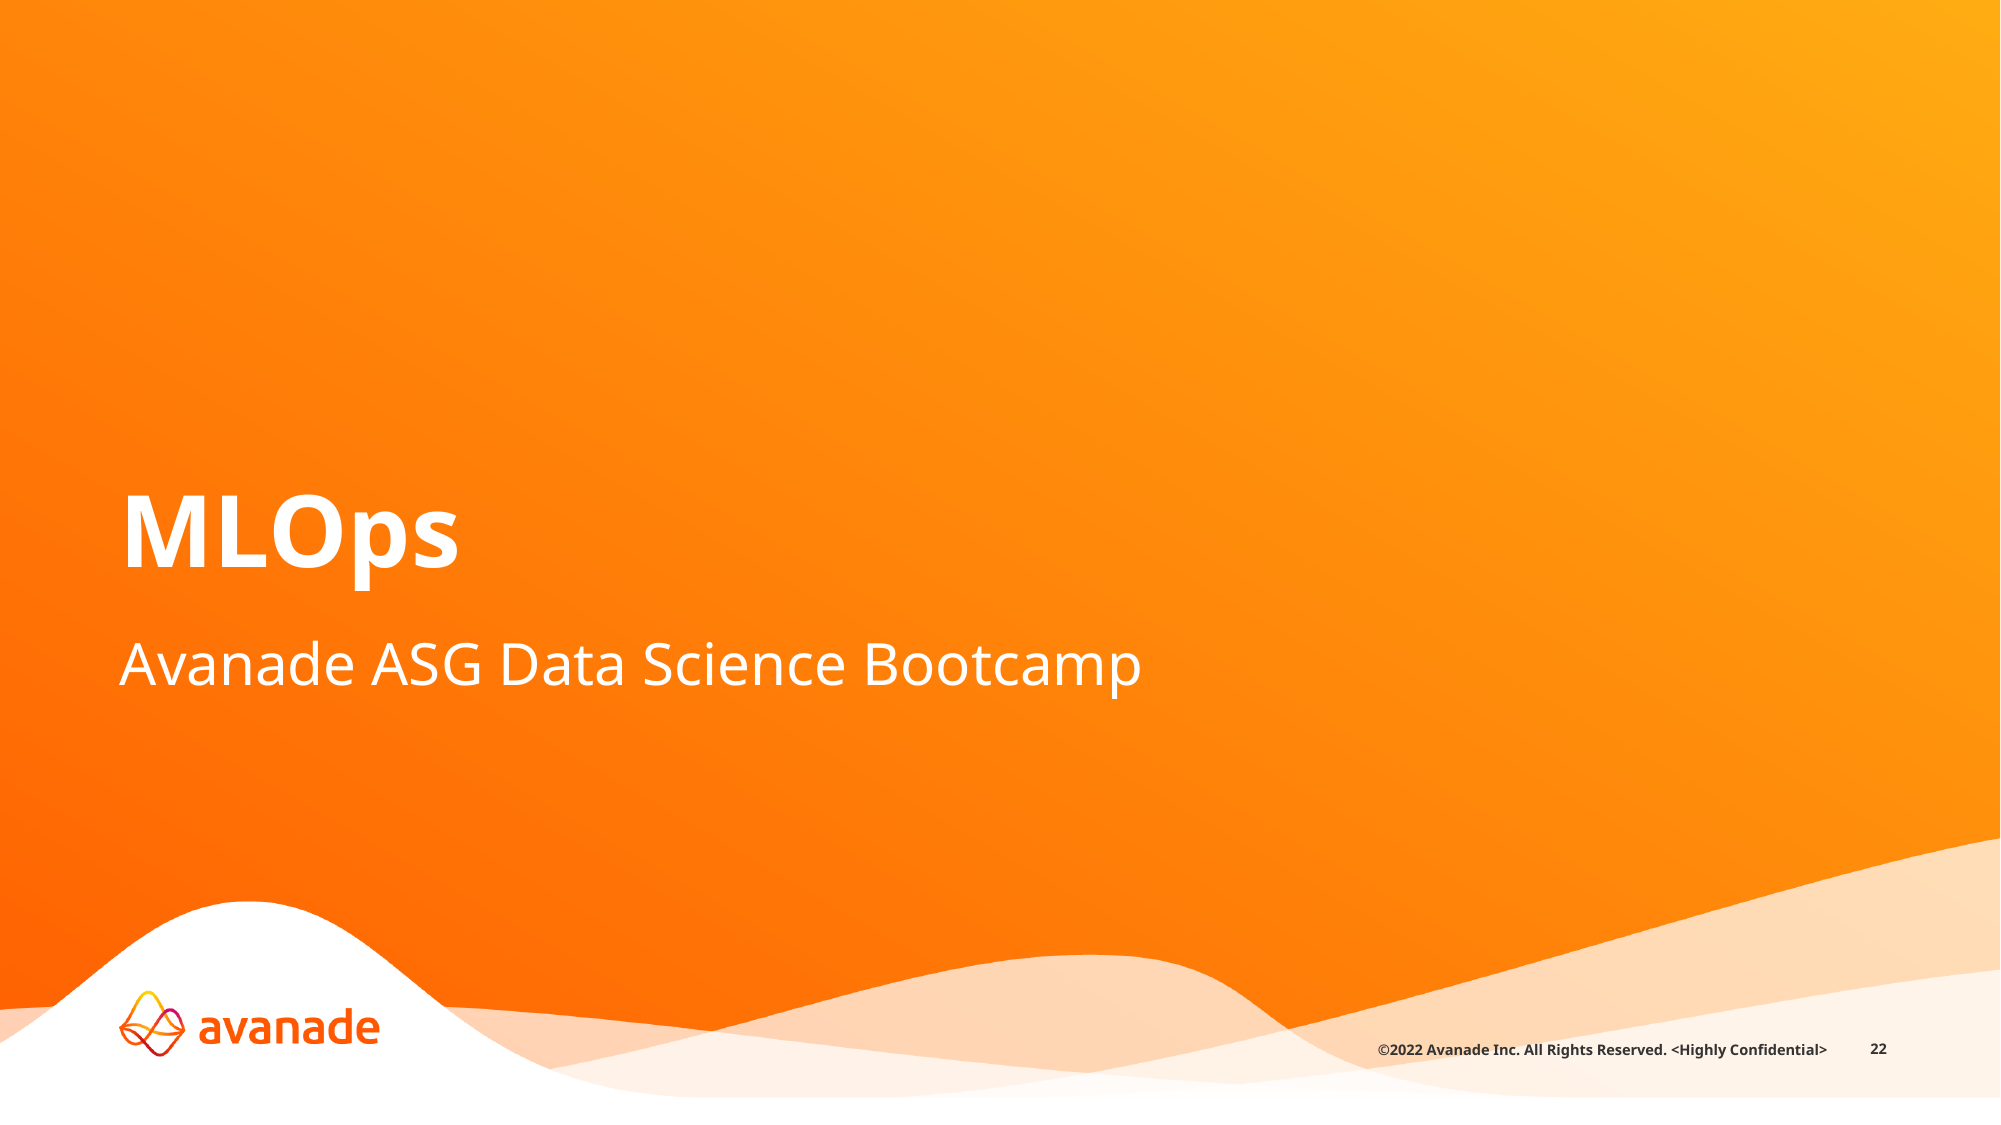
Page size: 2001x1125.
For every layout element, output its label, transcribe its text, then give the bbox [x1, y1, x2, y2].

list Avanade ASG Data Science Bootcamp [104, 627, 1885, 749]
picture [0, 0, 2001, 1125]
list MLOps [104, 373, 1885, 597]
